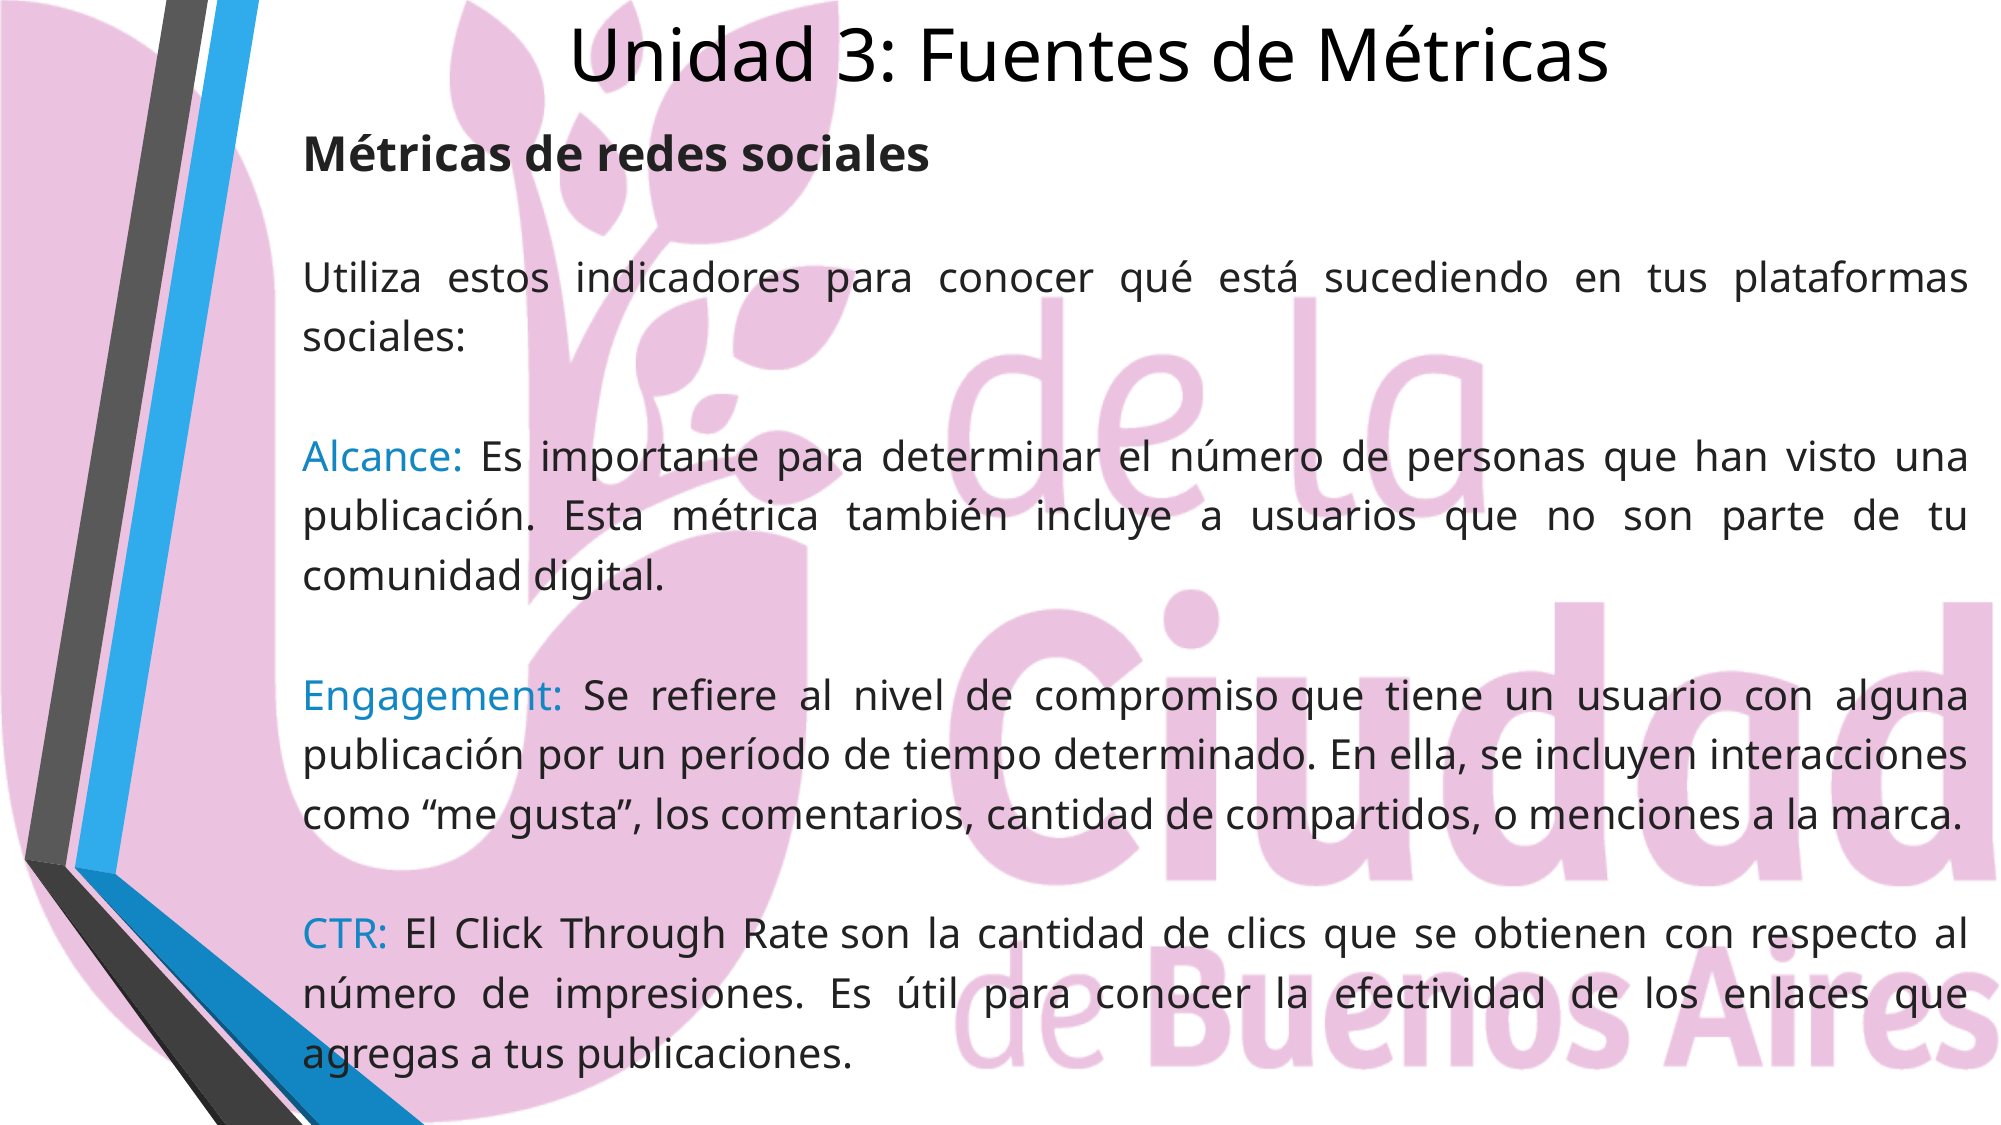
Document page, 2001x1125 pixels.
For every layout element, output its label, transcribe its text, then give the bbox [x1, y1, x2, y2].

list Métricas de redes sociales Utiliza estos indicadores para conocer qué está sucediendo en tus plataformas sociales: Alcance: Es importante para determinar el número de personas que han visto una publicación. Esta métrica también incluye a usuarios que no son parte de tu comunidad digital. Engagement: Se refiere al nivel de compromiso que tiene un usuario con alguna publicación por un período de tiempo determinado. En ella, se incluyen interacciones como “me gusta”, los comentarios, cantidad de compartidos, o menciones a la marca. CTR: El Click Through Rate son la cantidad de clics que se obtienen con respecto al número de impresiones. Es útil para conocer la efectividad de los enlaces que agregas a tus publicaciones. [275, 103, 1987, 1096]
title Unidad 3: Fuentes de Métricas [229, 0, 1874, 104]
